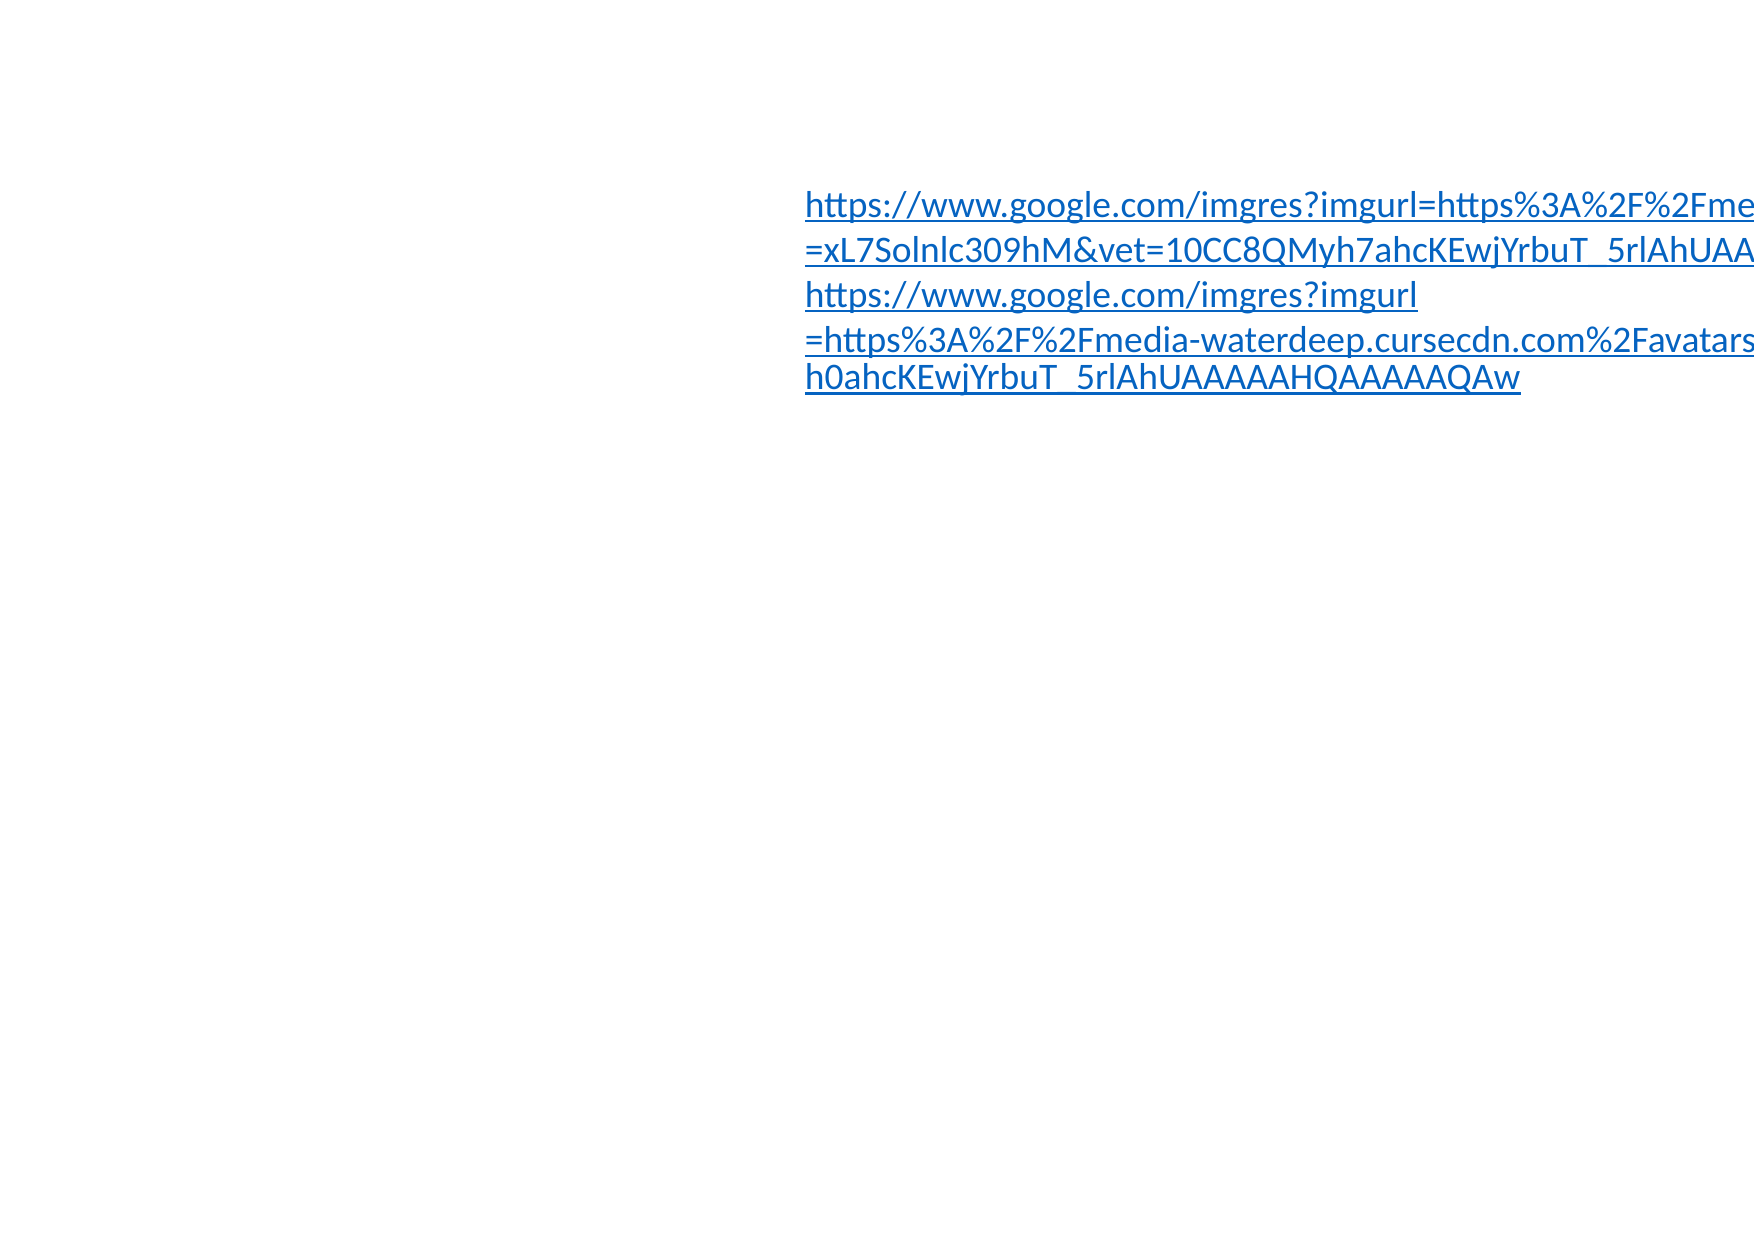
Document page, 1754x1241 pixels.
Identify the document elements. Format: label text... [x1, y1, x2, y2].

text_box https://www.google.com/imgres?imgurl=https%3A%2F%2Fmedia.tumblr.com%2Fc8ad9f22d734a3b6bc8fec80f553fefc%2Ftumblr_inline_mi5mvf1xGj1qz4rgp.jpg&imgrefurl=https%3A%2F%2Fwww.dandwiki.com%2Fwiki%2FTortle_(5e_Race_Variant)&tbnid=xL7Solnlc309hM&vet=10CC8QMyh7ahcKEwjYrbuT_5rlAhUAAAAAHQAAAAAQAw..i&docid=_4_EG7Vg1GRbkM&w=400&h=696&q=npc%20ugly%20man&ved=0CC8QMyh7ahcKEwjYrbuT_5rlAhUAAAAAHQAAAAAQAw https://www.google.com/imgres?imgurl=https%3A%2F%2Fmedia-waterdeep.cursecdn.com%2Favatars%2Fthumbnails%2F7%2F622%2F420%2F618%2F636286750209394240.png&imgrefurl=https%3A%2F%2Fwww.dndbeyond.com%2Fraces%2Faarakocra&tbnid=XydJ_lDDCclO0M&vet=10CCEQMyh0ahcKEwjYrbuT_5rlAhUAAAAAHQAAAAAQAw..i&docid=xg7n9LS8Kuy-qM&w=420&h=509&q=npc%20ugly%20man&ved=0CCEQMyh0ahcKEwjYrbuT_5rlAhUAAAAAHQAAAAAQAw [790, 172, 1754, 412]
